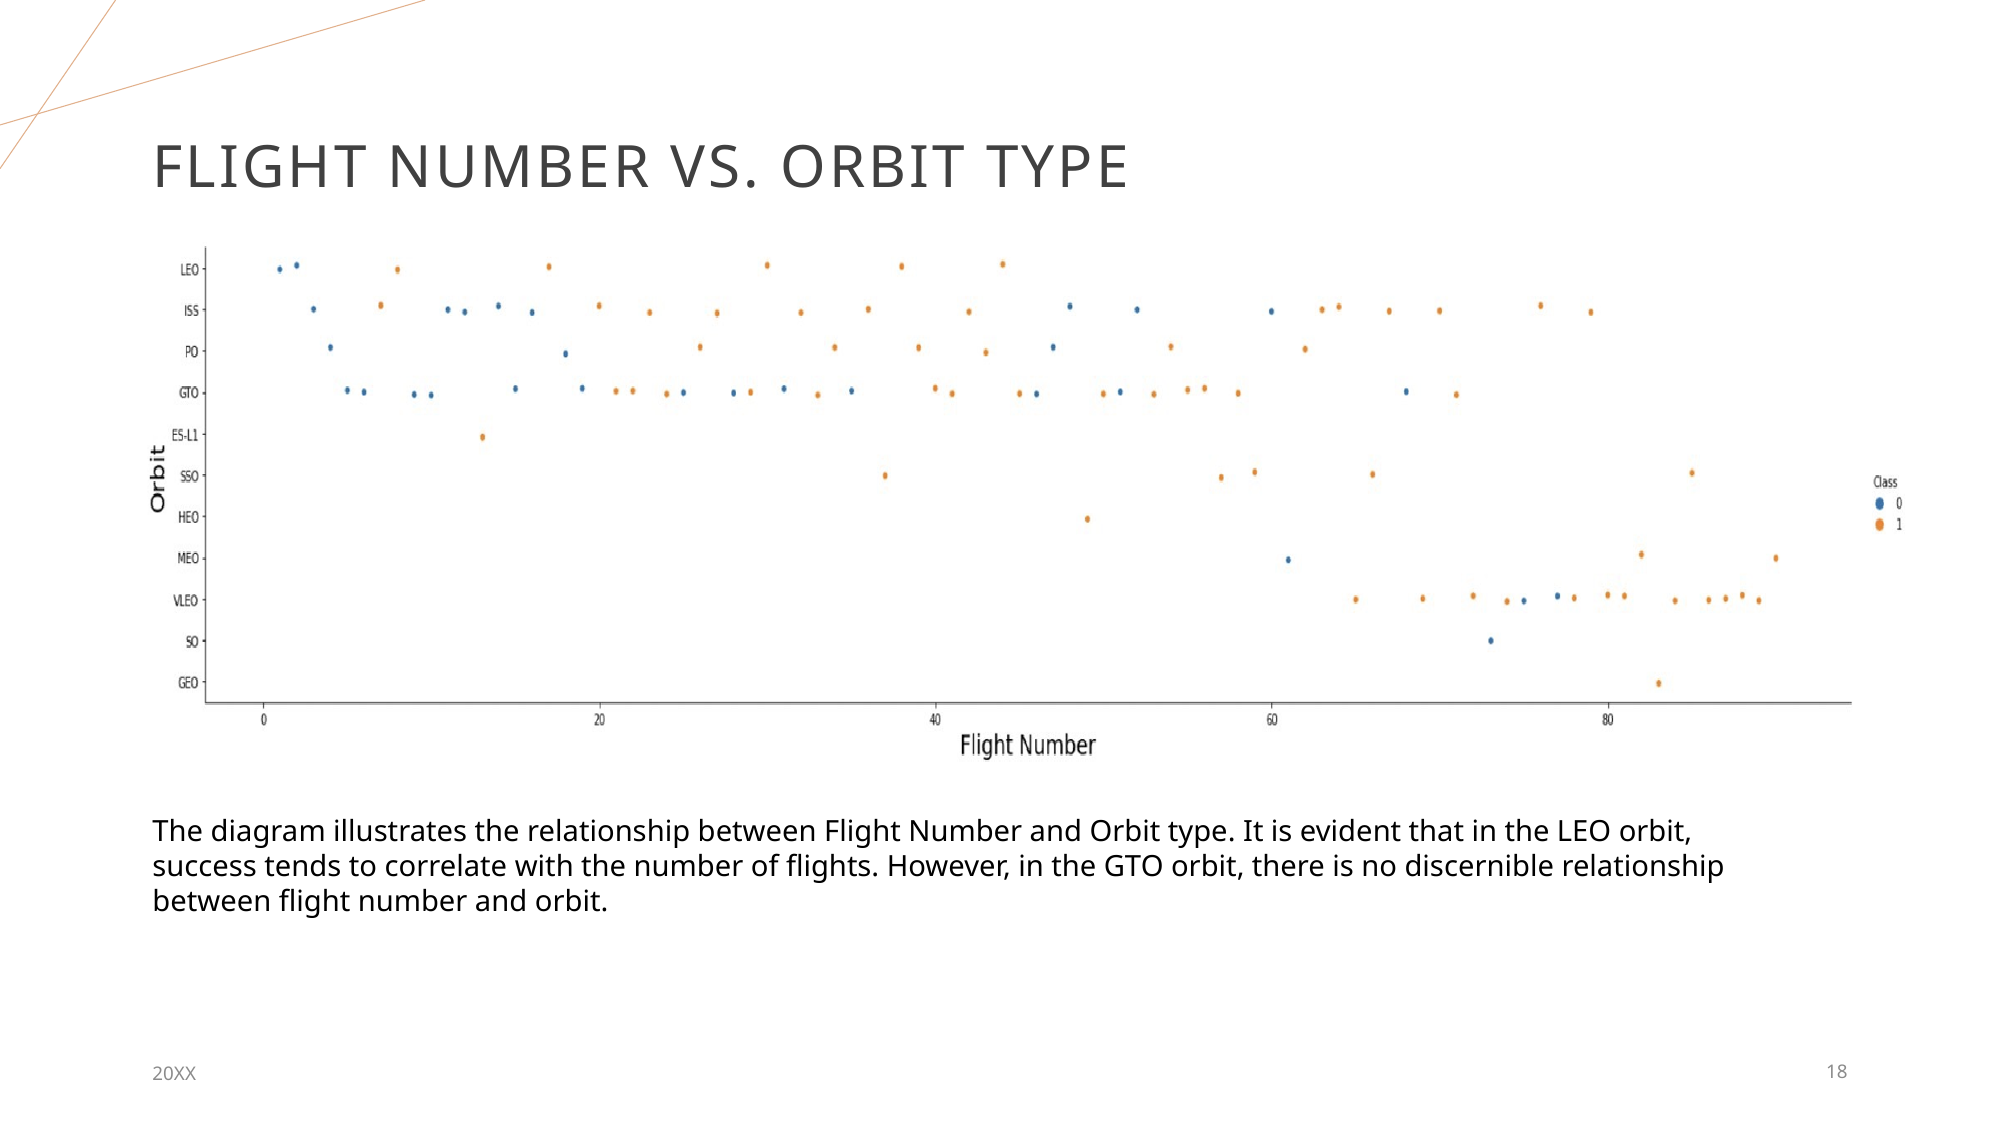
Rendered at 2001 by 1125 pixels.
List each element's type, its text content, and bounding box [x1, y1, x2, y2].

slide_number 20XX [137, 1042, 588, 1103]
picture [137, 242, 1914, 783]
text_box Flight number vs. Orbit type [137, 59, 1863, 242]
text_box The diagram illustrates the relationship between Flight Number and Orbit type. It is evident that in the LEO orbit, success tends to correlate with the number of flights. However, in the GTO orbit, there is no discernible relationship between flight number and orbit. [137, 804, 1775, 925]
slide_number 18 [1412, 1042, 1863, 1103]
